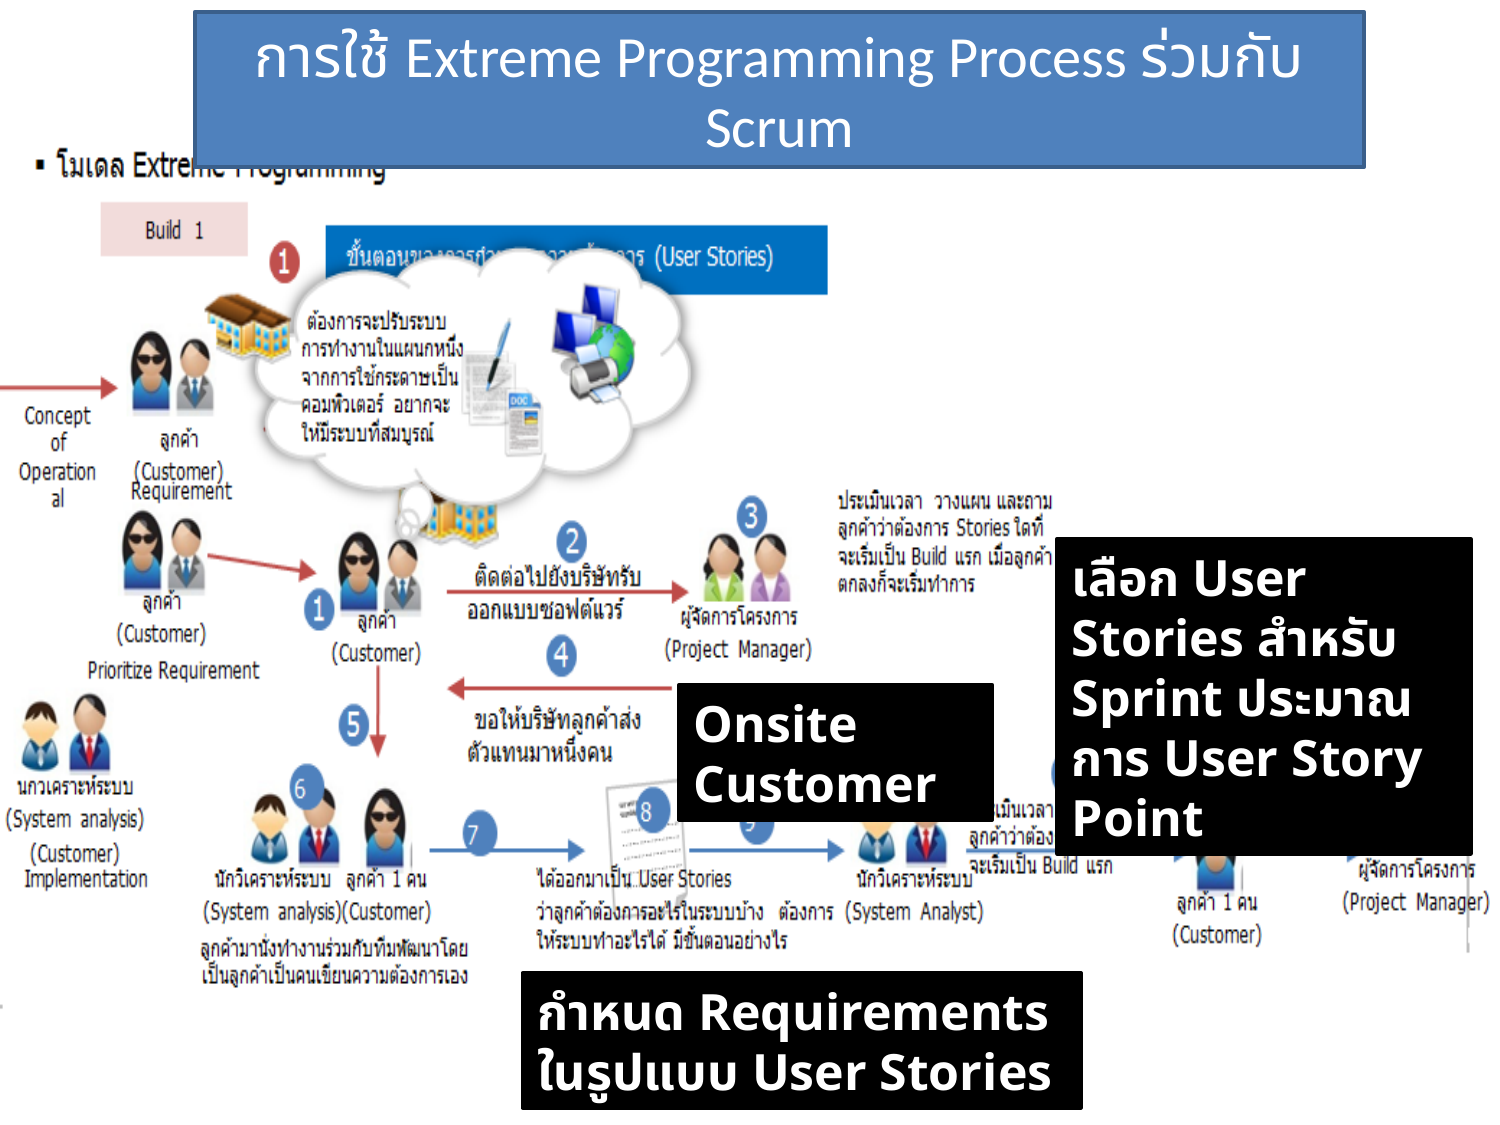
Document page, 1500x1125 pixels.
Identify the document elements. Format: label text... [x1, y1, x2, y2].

text_box กำหนด Requirements ในรูปแบบ User Stories [521, 1020, 1083, 1110]
text_box การใช้ Extreme Programming Process ร่วมกับ Scrum [193, 10, 1366, 135]
picture [0, 136, 1500, 1012]
